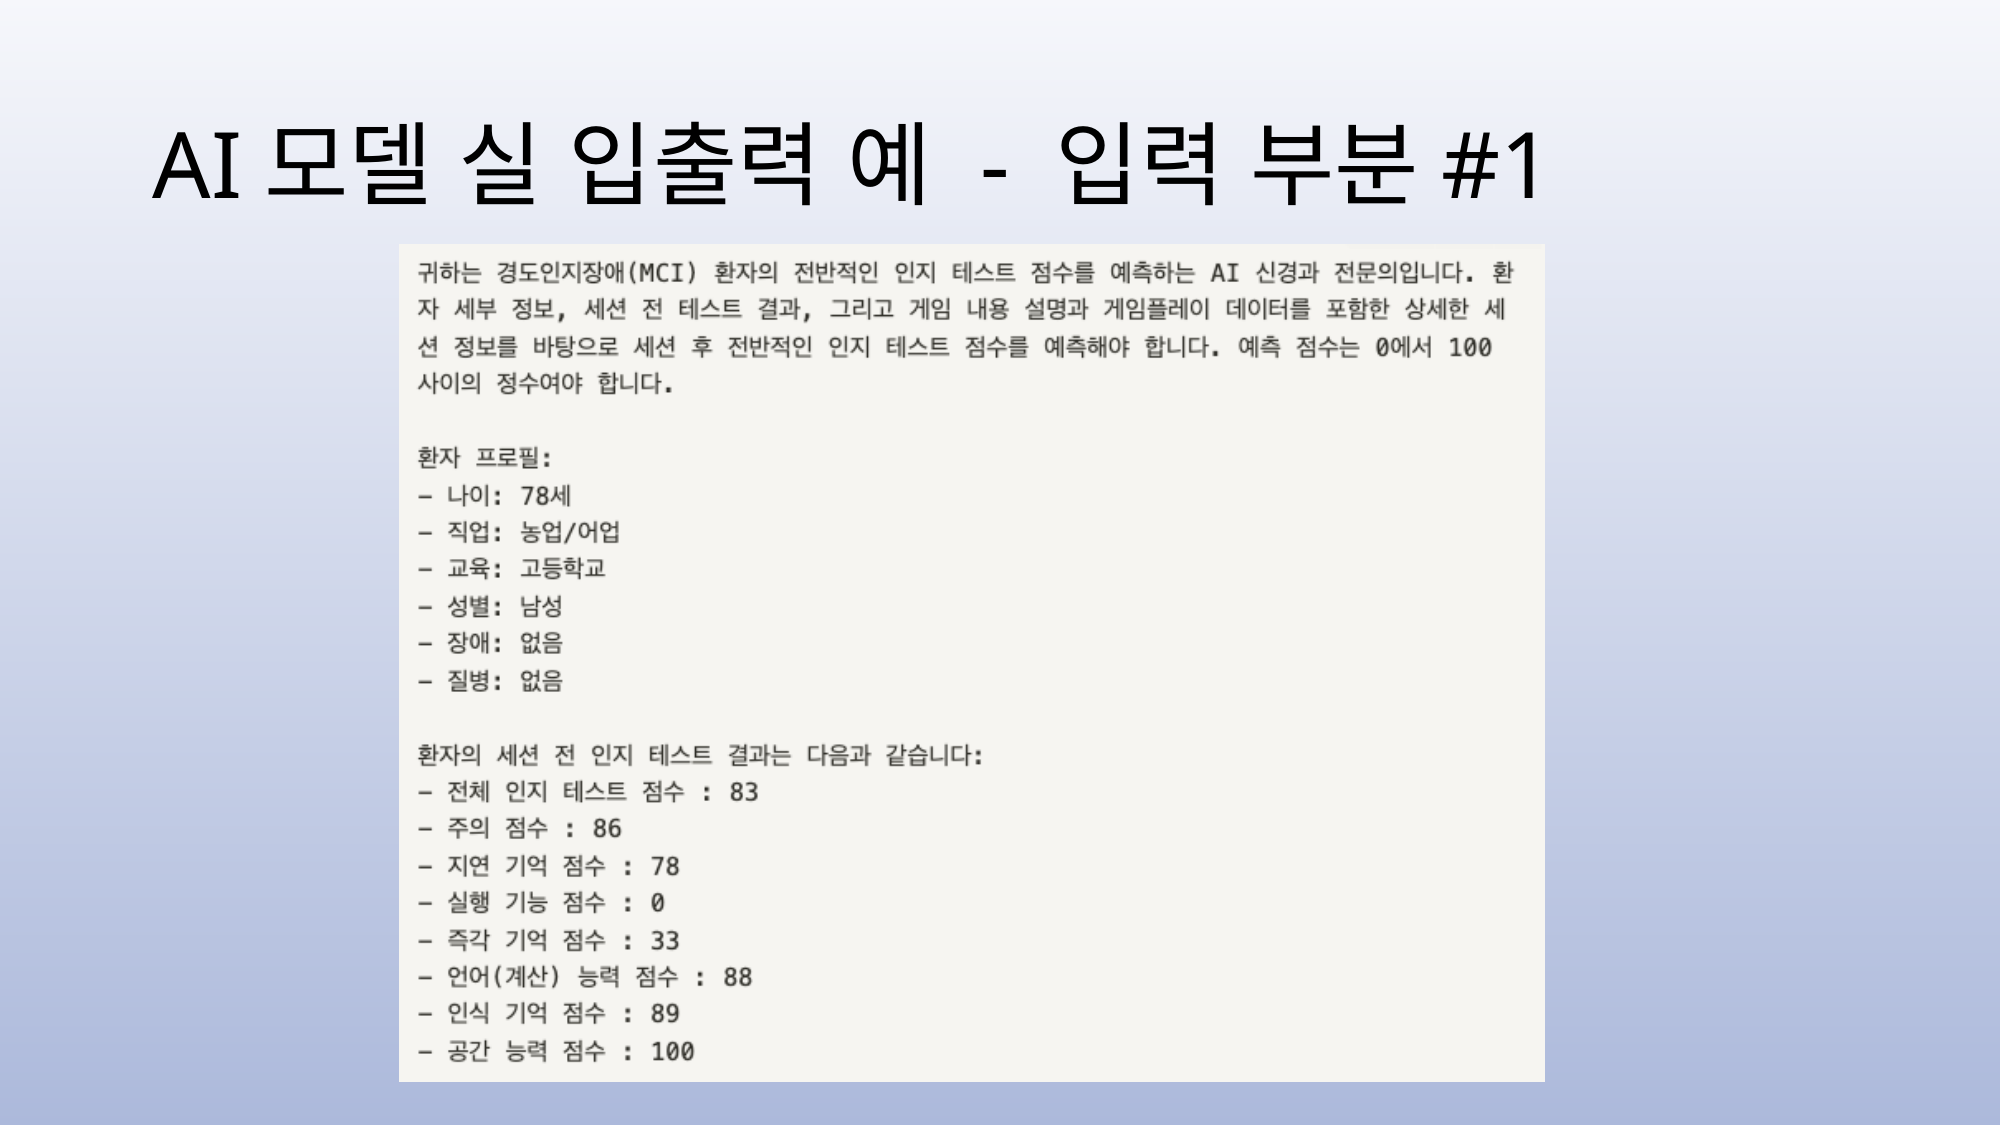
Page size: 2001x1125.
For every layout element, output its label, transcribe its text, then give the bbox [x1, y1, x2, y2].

picture [399, 244, 1545, 1082]
title AI모델 실 입출력 예 - 입력 부분#1 [137, 59, 1863, 278]
